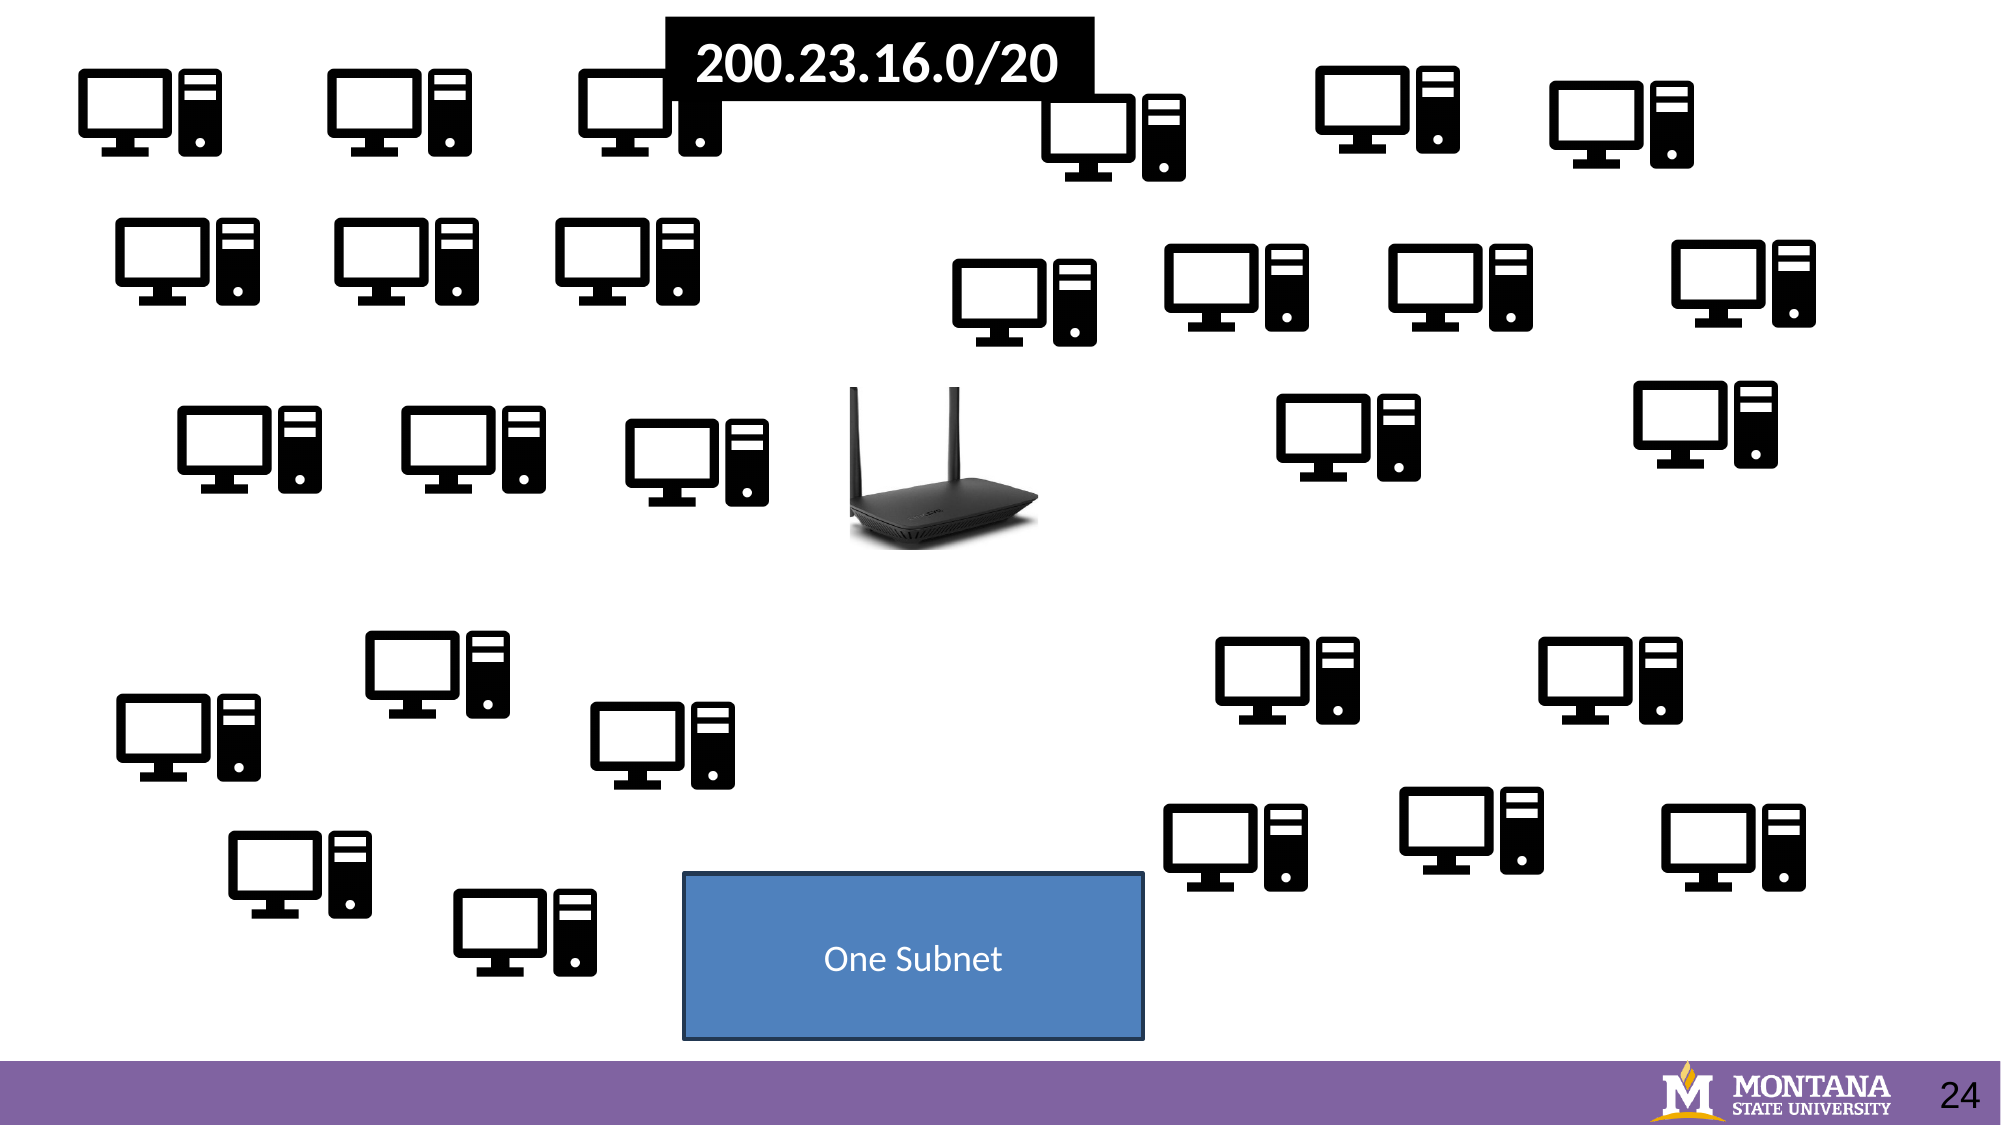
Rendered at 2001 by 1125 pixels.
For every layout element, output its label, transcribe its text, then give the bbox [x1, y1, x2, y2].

slide_number 24 [1912, 1072, 1994, 1125]
text_box 200.23.16.0/20 [665, 16, 1095, 102]
picture [174, 374, 228, 526]
picture [1038, 62, 1189, 156]
picture [324, 37, 476, 156]
picture [1312, 33, 1463, 156]
picture [449, 926, 601, 1008]
picture [574, 37, 726, 156]
picture [1669, 208, 1819, 501]
picture [1669, 772, 1810, 924]
picture [1669, 604, 1686, 756]
picture [1546, 49, 1697, 201]
text_box One Subnet [682, 934, 1145, 1041]
picture [74, 37, 228, 337]
picture [113, 662, 376, 951]
picture [1650, 1060, 1891, 1122]
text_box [228, 156, 1669, 926]
